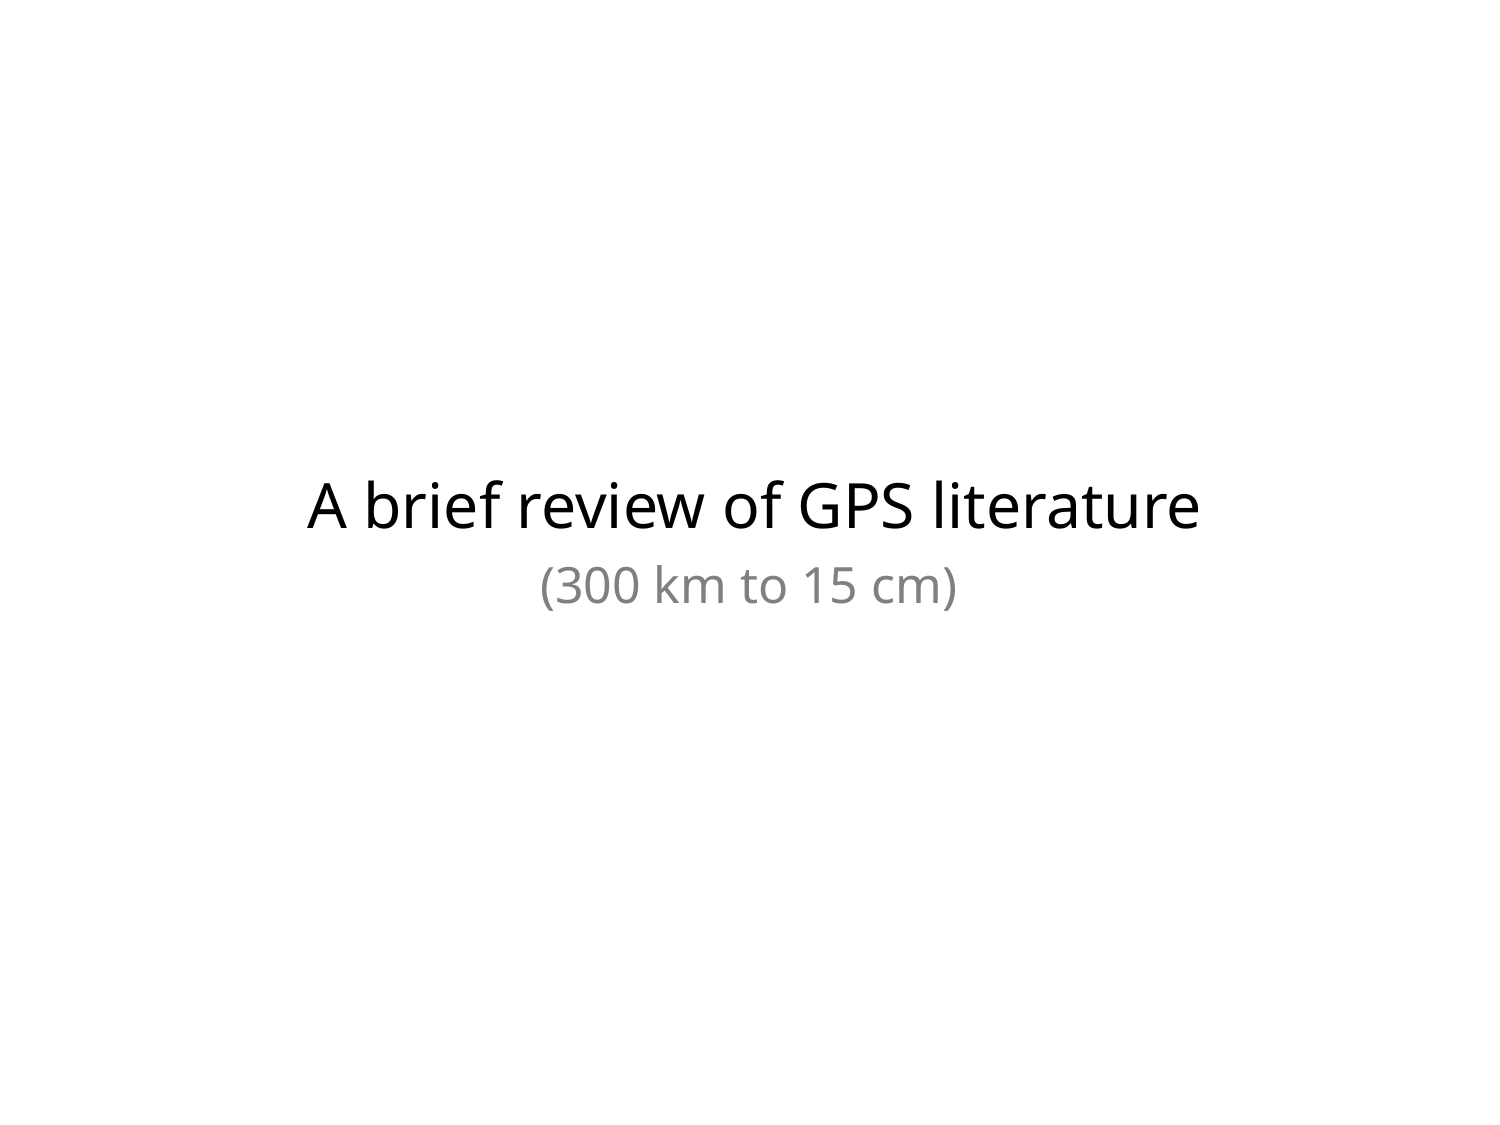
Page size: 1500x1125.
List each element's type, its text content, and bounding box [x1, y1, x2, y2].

text_box A brief review of GPS literature (300 km to 15 cm) [80, 458, 1431, 694]
